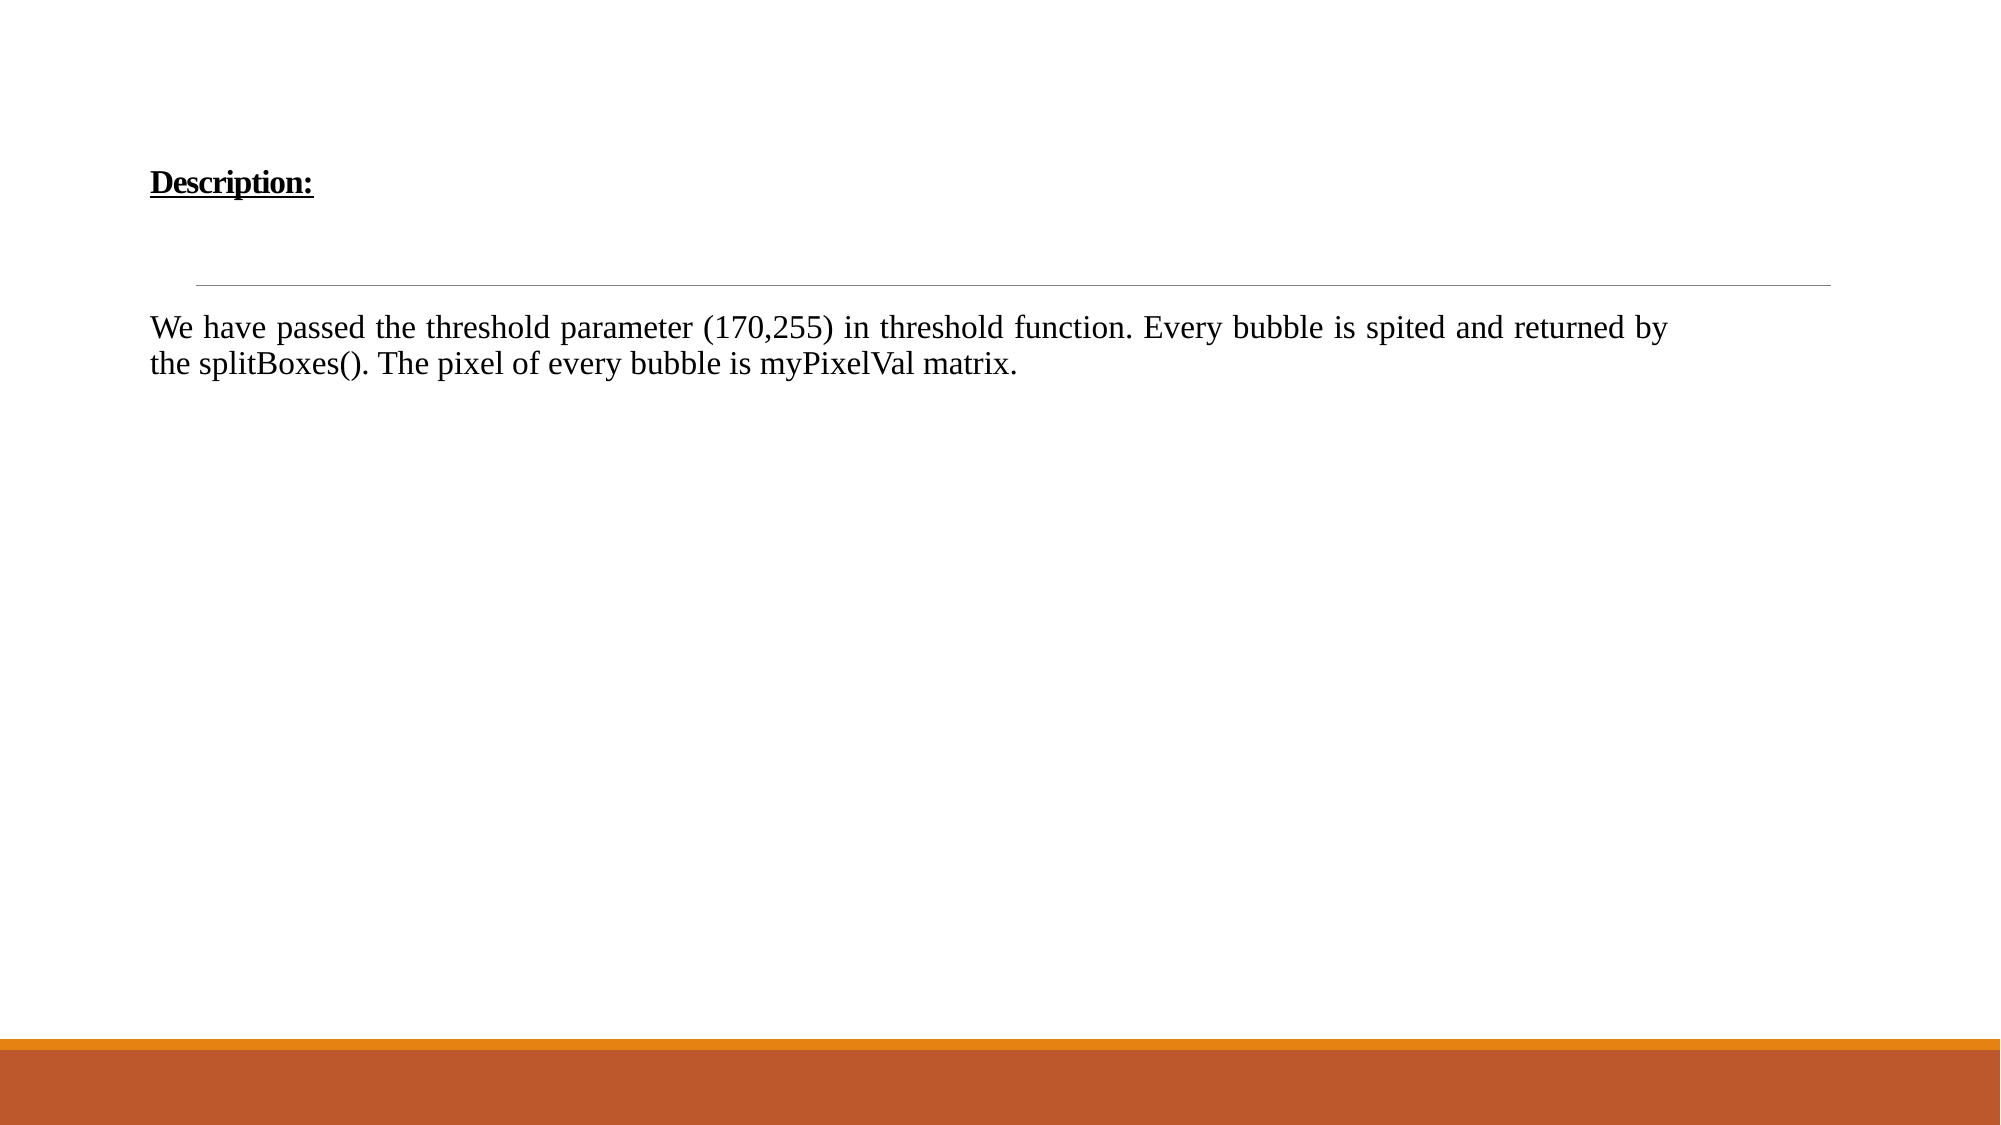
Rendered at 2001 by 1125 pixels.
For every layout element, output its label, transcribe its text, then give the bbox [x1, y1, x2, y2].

list We have passed the threshold parameter (170,255) in threshold function. Every bubble is spited and returned by the splitBoxes(). The pixel of every bubble is myPixelVal matrix. [135, 302, 1672, 815]
title Description: [135, 125, 1373, 209]
